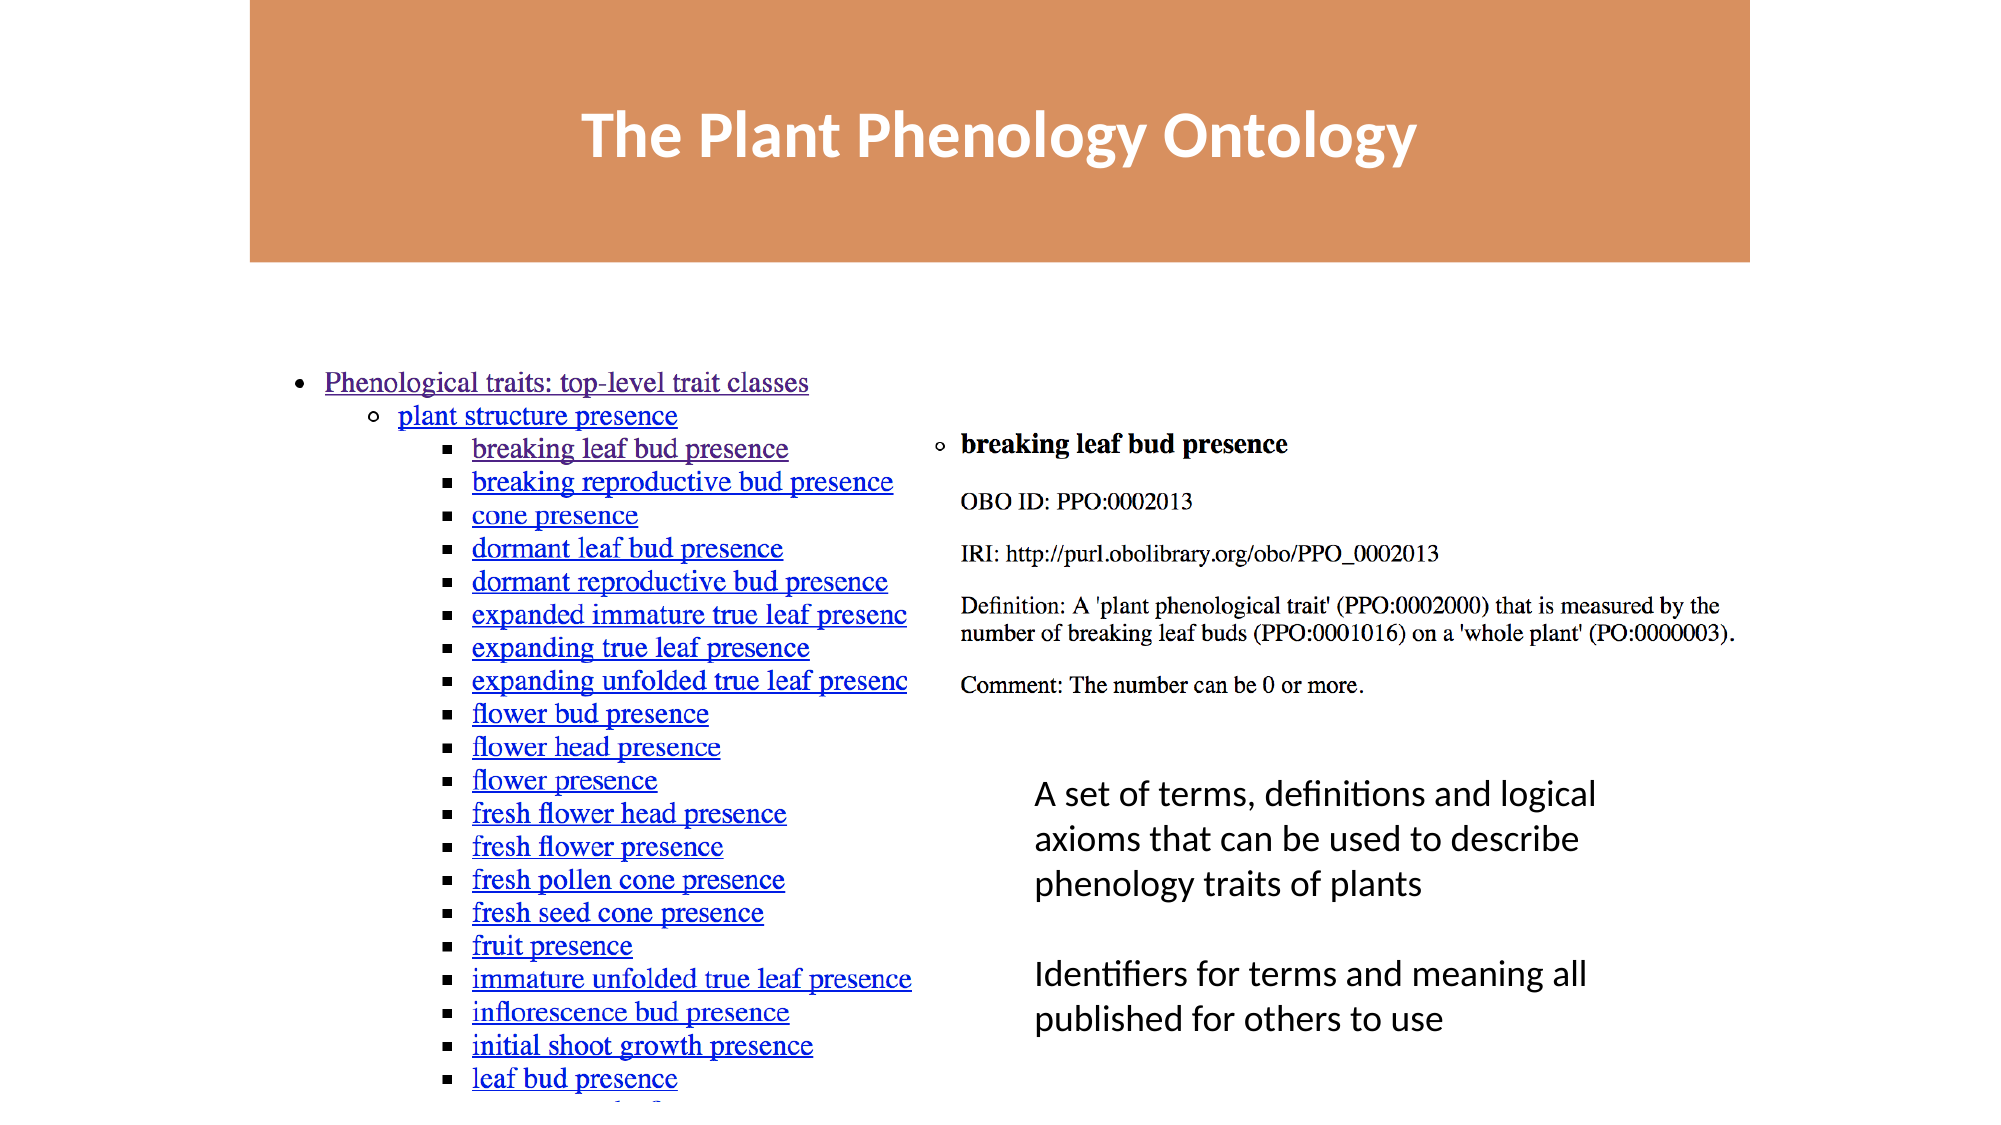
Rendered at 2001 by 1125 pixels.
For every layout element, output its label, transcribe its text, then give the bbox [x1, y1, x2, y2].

picture [907, 413, 1750, 726]
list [245, 338, 1058, 1102]
text_box The Plant Phenology Ontology [249, 0, 1751, 263]
text_box A set of terms, definitions and logical axioms that can be used to describe phenology traits of plants Identifiers for terms and meaning all published for others to use [1058, 761, 1638, 1047]
